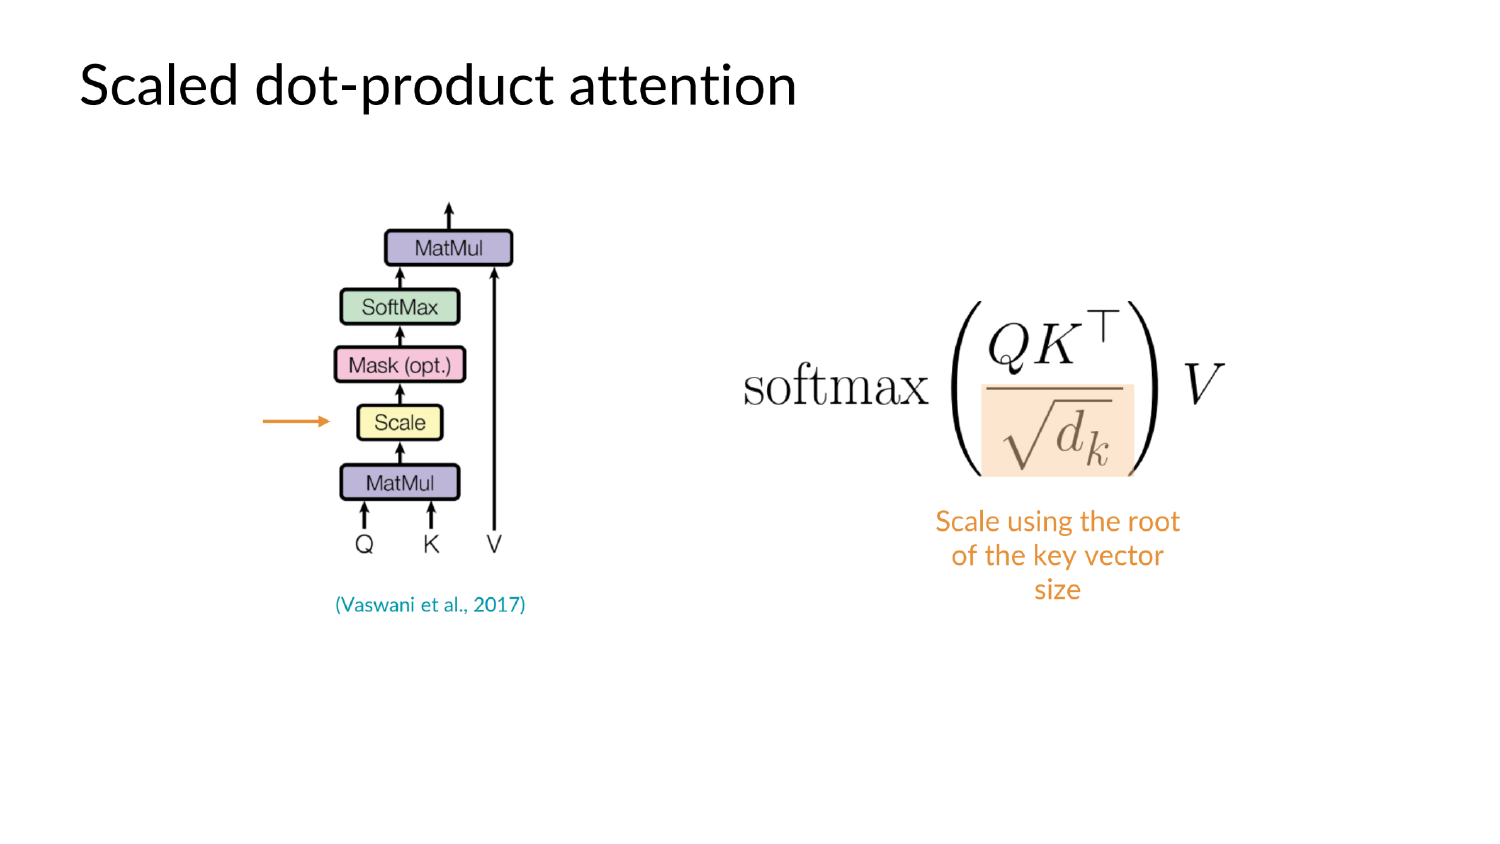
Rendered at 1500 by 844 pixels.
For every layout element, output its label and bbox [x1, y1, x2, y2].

picture [24, 24, 1476, 770]
